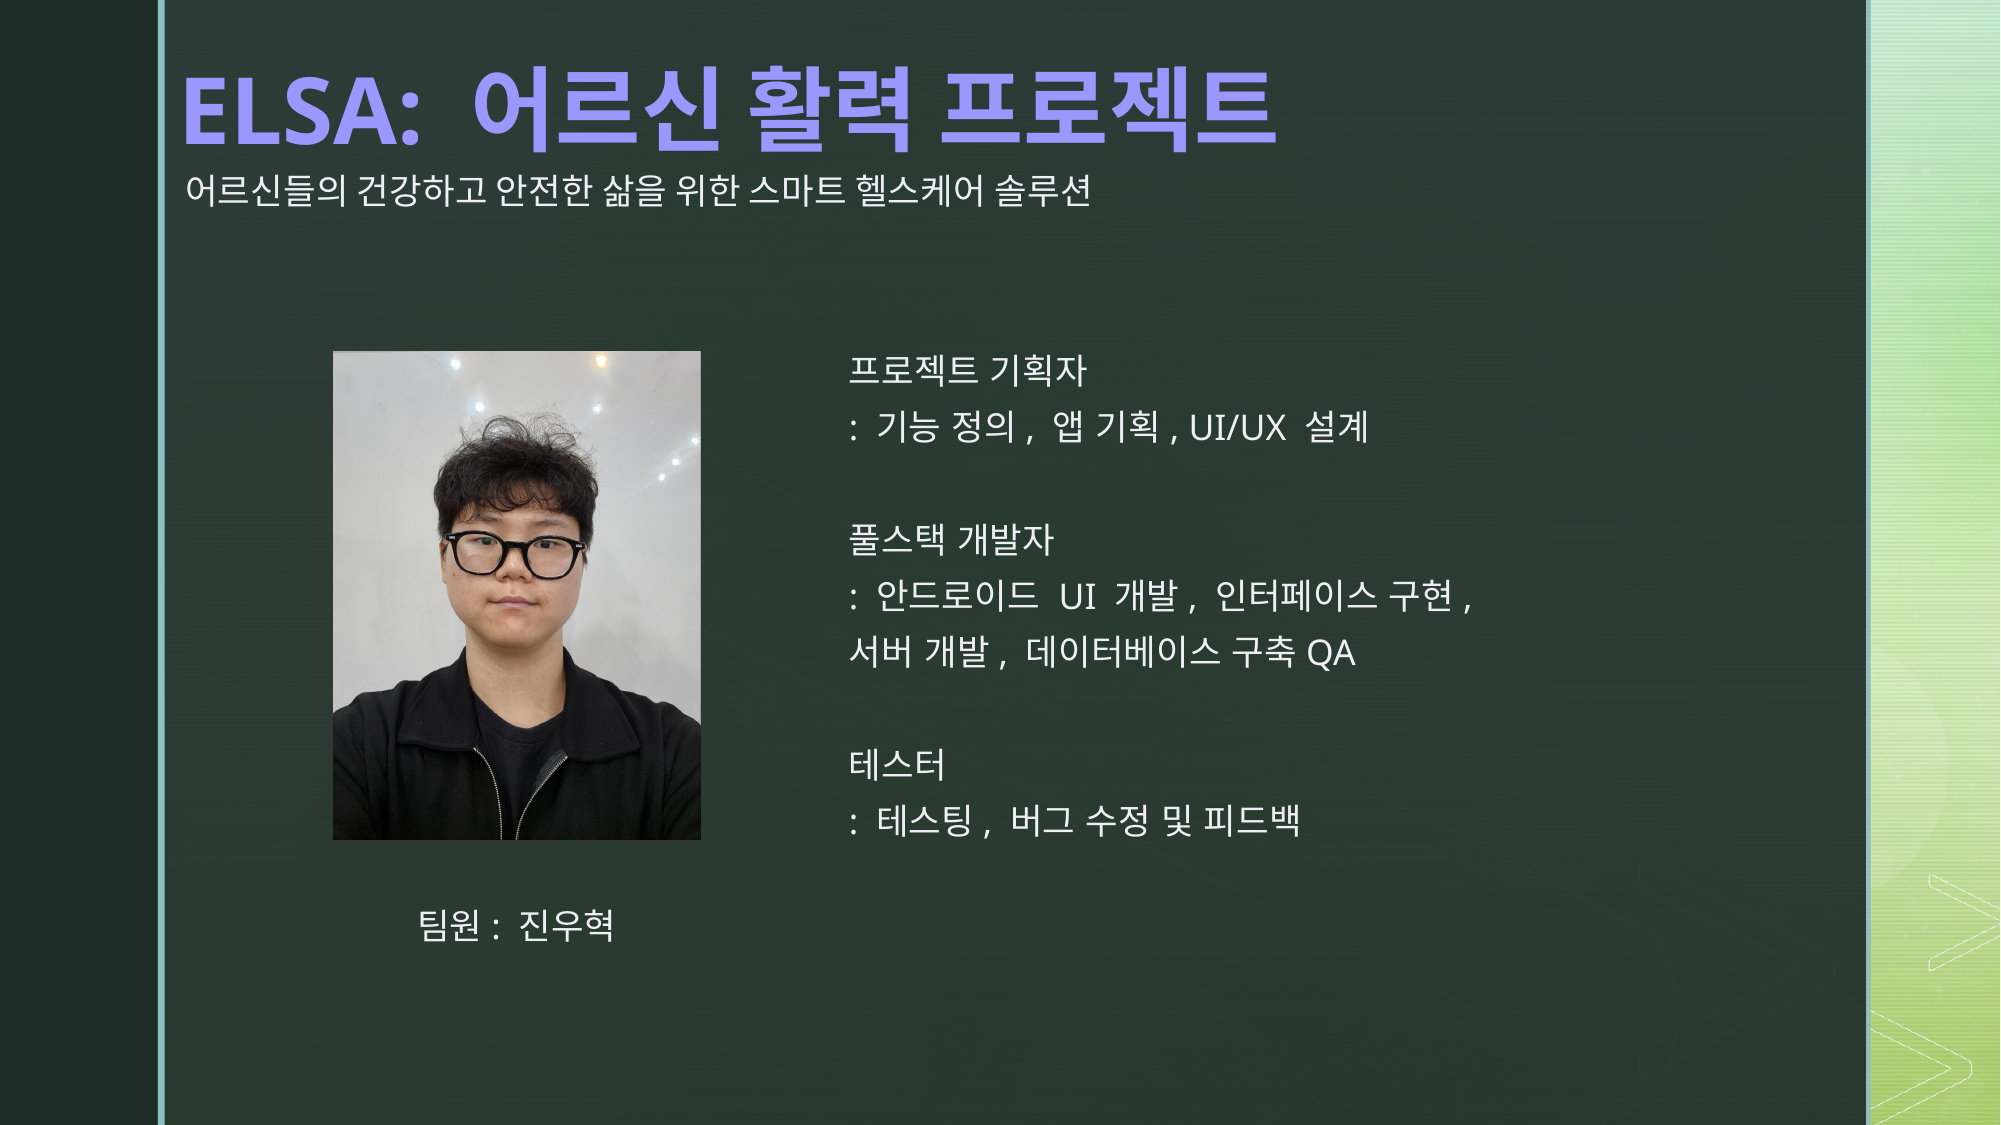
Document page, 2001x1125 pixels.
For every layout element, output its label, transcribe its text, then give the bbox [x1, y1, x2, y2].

text_box 팀원: 진우혁 [417, 890, 1615, 923]
text_box ELSA: 어르신 활력 프로젝트 [178, 46, 1223, 114]
picture [1871, 0, 2001, 1125]
picture [333, 351, 701, 841]
text_box 어르신들의 건강하고 안전한 삶을 위한 스마트 헬스케어 솔루션 [185, 155, 1383, 188]
text_box 프로젝트 기획자 : 기능 정의, 앱 기획, UI/UX 설계 풀스택 개발자 : 안드로이드 UI 개발, 인터페이스 구현, 서버 개발, 데이터베이스 구축QA 테스터 : 테스팅, 버그 수정 및 피드백 [848, 335, 1268, 368]
